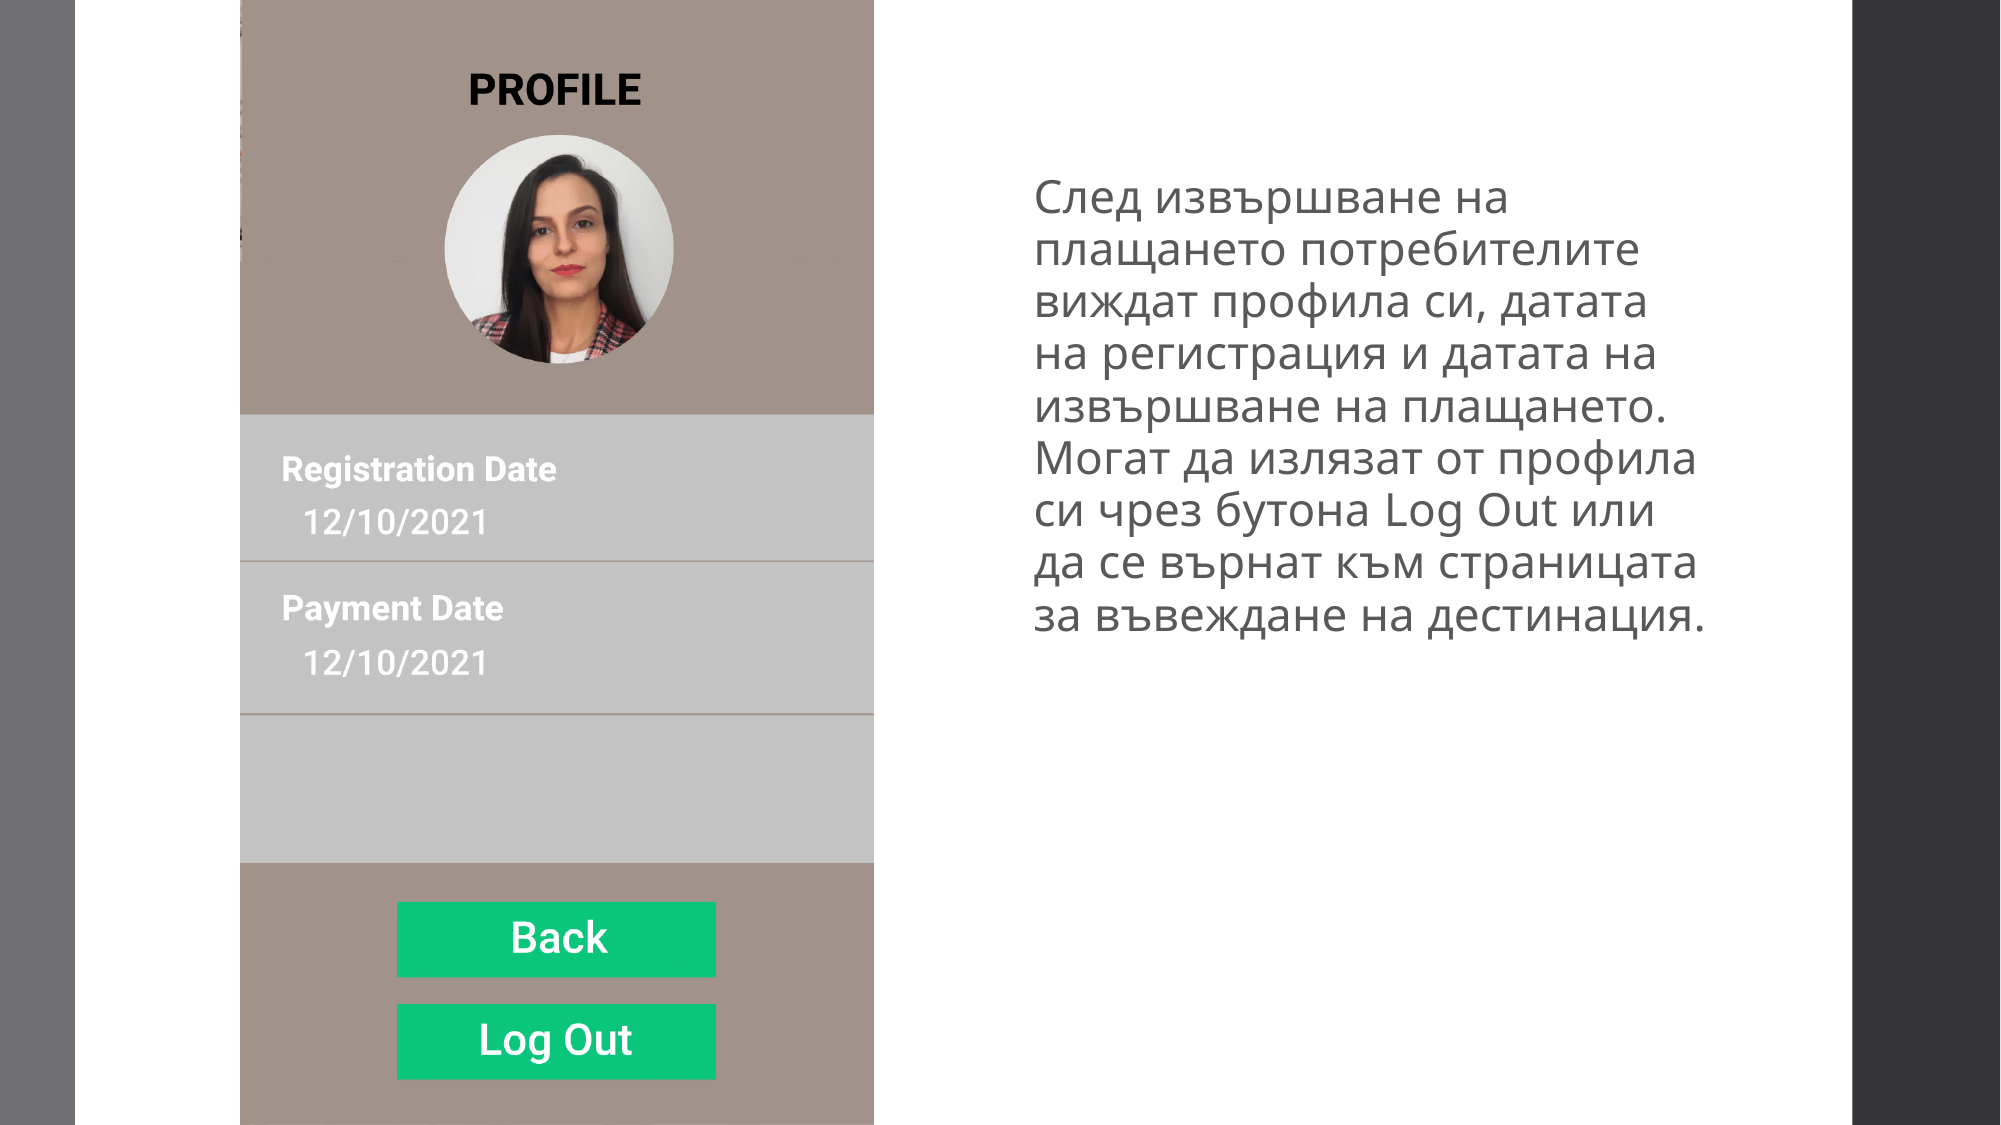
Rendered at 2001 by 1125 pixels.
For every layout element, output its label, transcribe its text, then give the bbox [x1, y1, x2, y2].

list След извършване на плащането потребителите виждат профила си, датата на регистрация и датата на извършване на плащането. Могат да излязат от профила си чрез бутона Log Out или да се върнат към страницата за въвеждане на дестинация. [1018, 164, 1724, 961]
picture [240, 0, 874, 1125]
